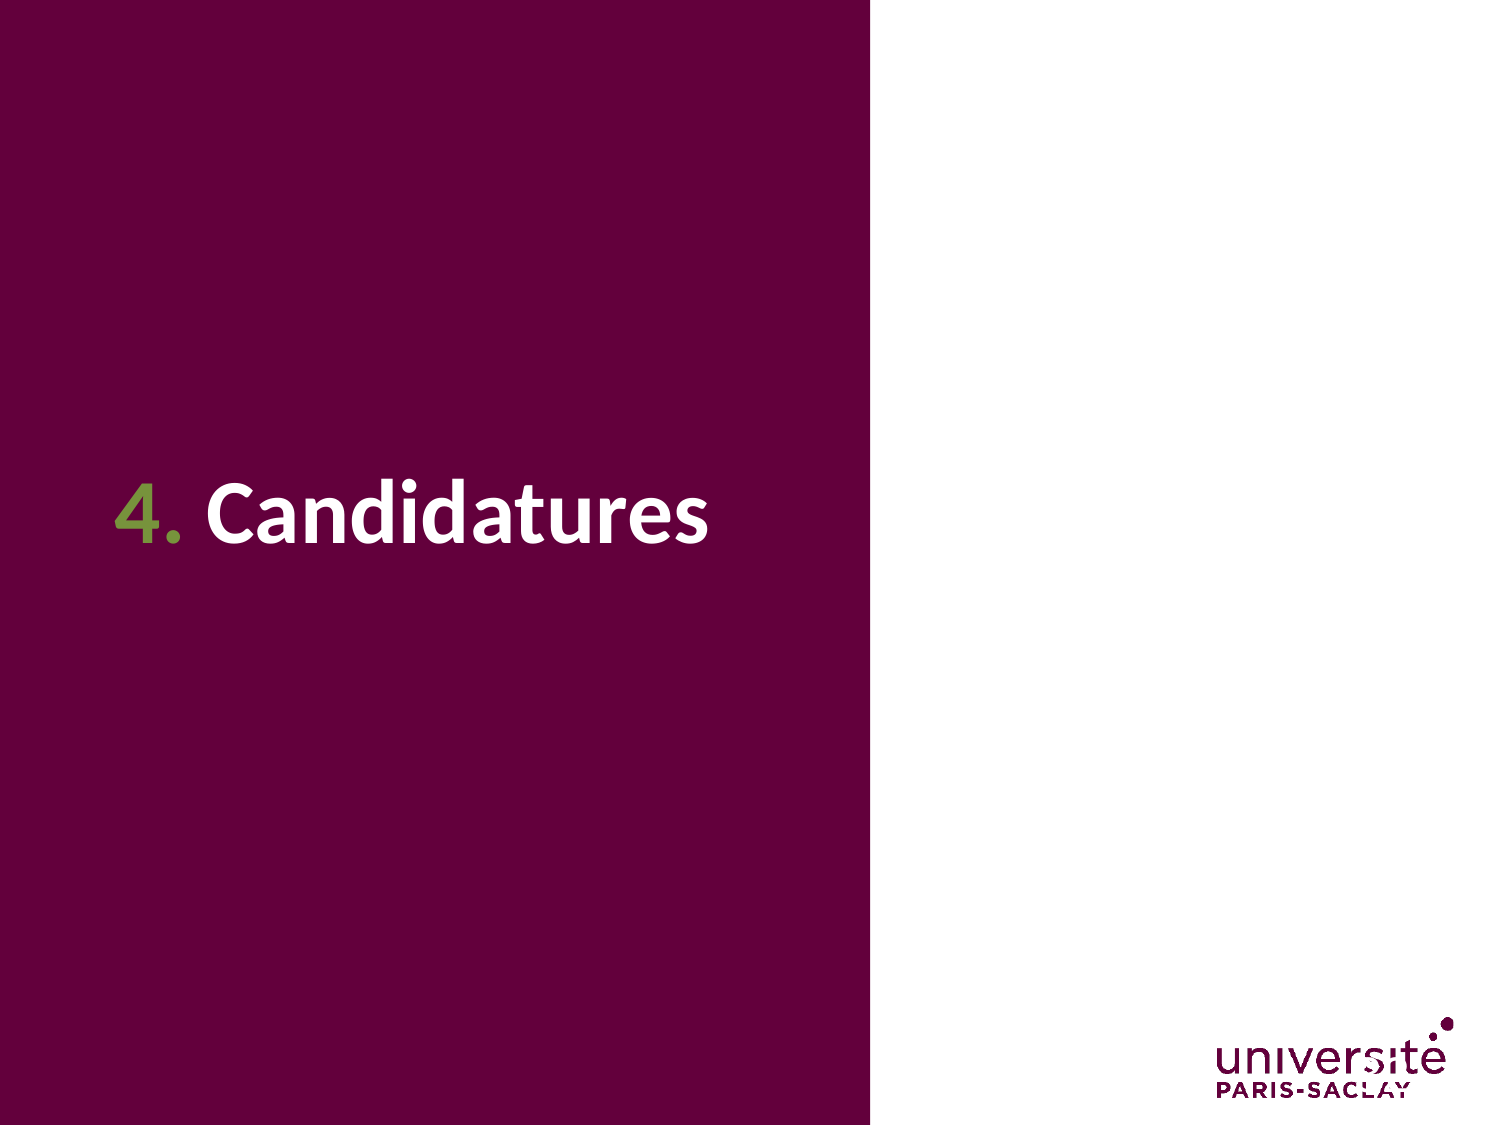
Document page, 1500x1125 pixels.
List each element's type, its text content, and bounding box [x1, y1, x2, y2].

text_box 4. Candidatures [100, 444, 1376, 668]
text_box 32 [1074, 1042, 1425, 1103]
picture [1217, 1017, 1454, 1098]
